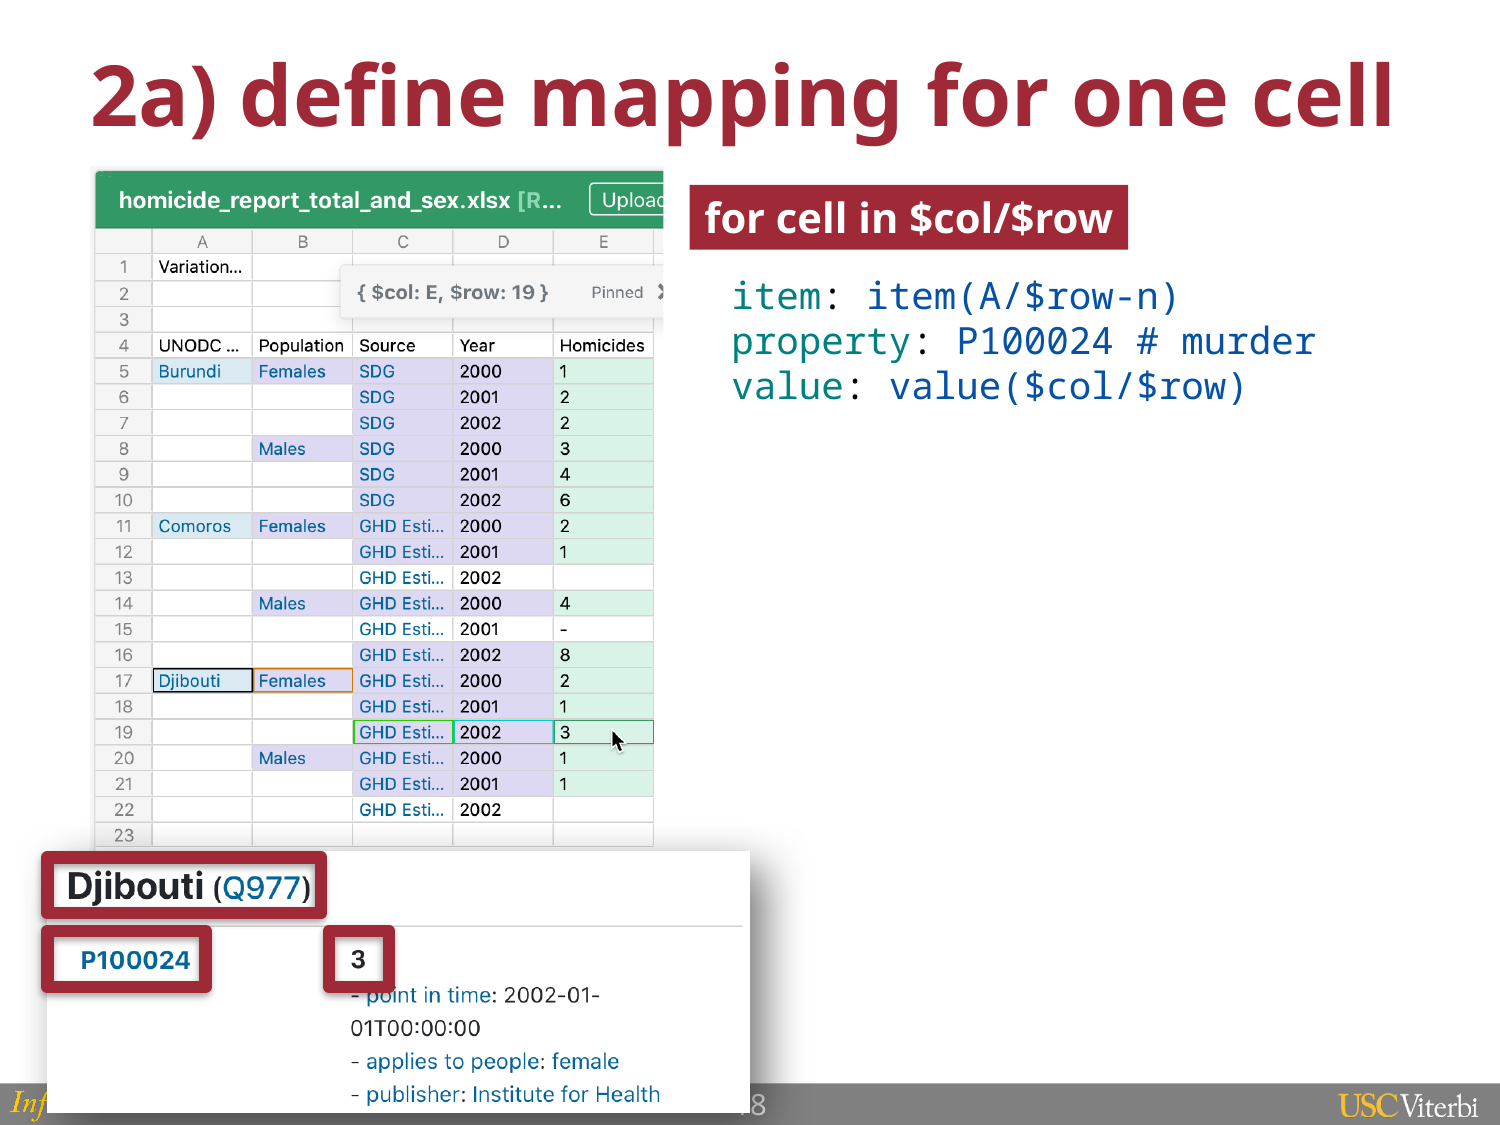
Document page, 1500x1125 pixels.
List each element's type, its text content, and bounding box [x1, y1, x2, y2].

picture [1338, 1093, 1495, 1119]
title 2a) define mapping for one cell [75, 0, 1500, 185]
text_box for cell in $col/$row [689, 184, 1129, 250]
text_box item: item(A/$row-n) property: P100024 # murder value: value($col/$row) [716, 265, 1467, 415]
picture [9, 166, 751, 1122]
